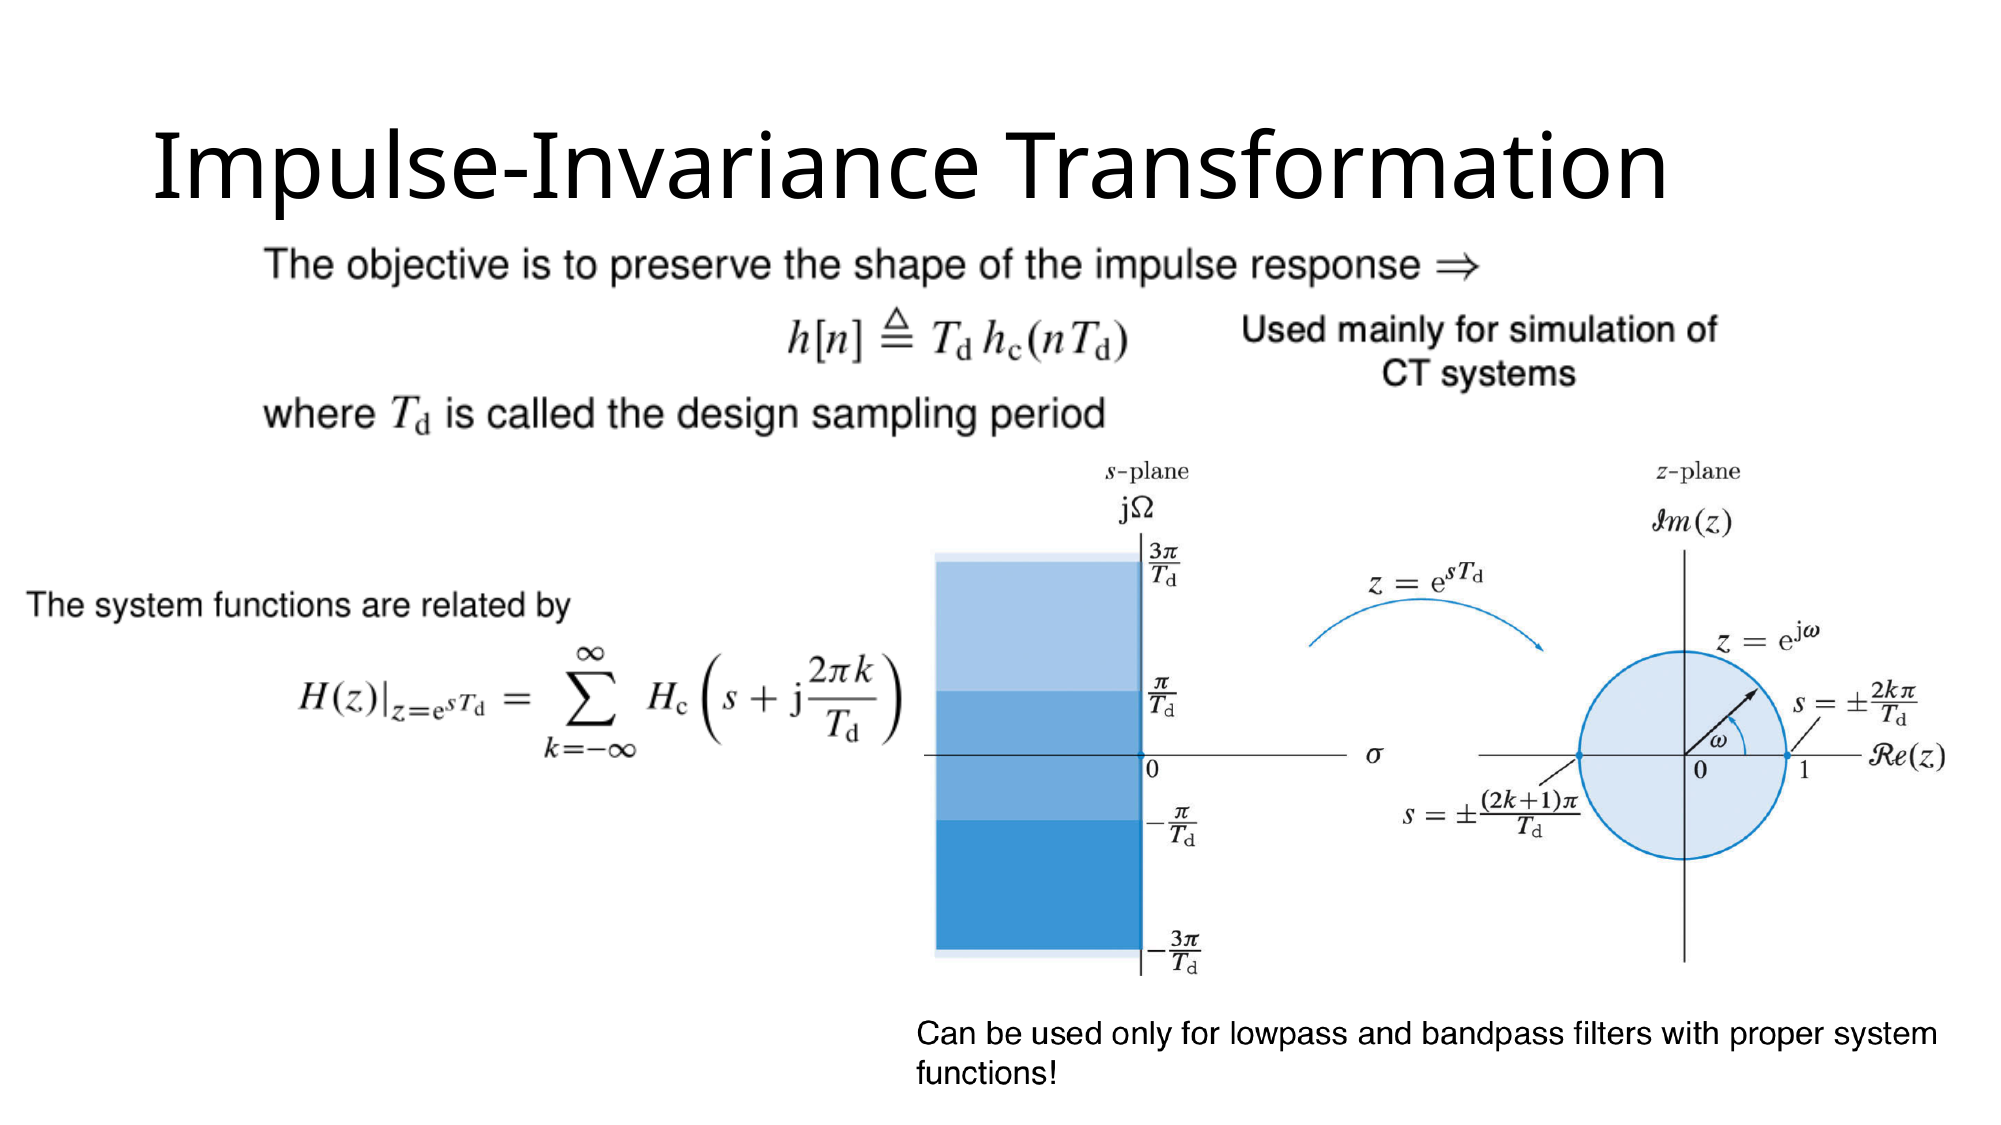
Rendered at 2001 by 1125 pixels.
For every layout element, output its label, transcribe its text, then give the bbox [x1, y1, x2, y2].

title Impulse-Invariance Transformation [137, 59, 1863, 278]
picture [18, 460, 1952, 1097]
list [251, 227, 1748, 461]
